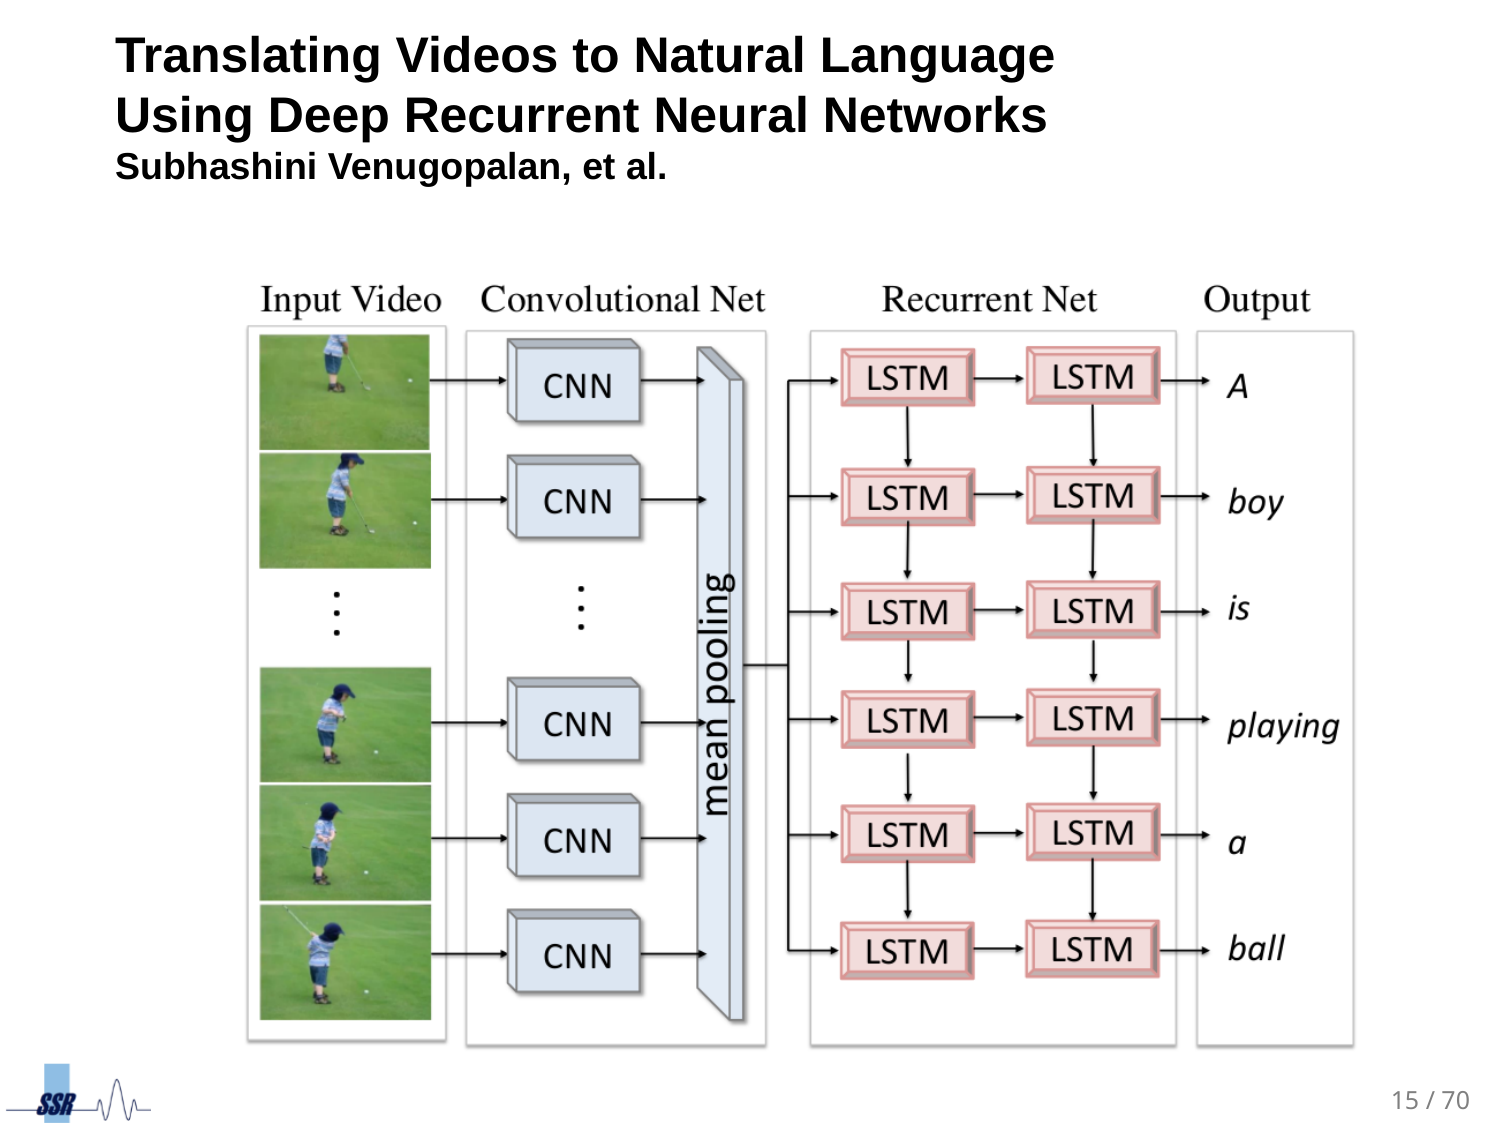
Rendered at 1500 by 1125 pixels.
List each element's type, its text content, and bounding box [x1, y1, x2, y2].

picture [1, 1062, 151, 1125]
picture [241, 278, 1359, 1056]
text_box Translating Videos to Natural Language Using Deep Recurrent Neural Networks Subhashini Venugopalan, et al. [100, 14, 1128, 195]
